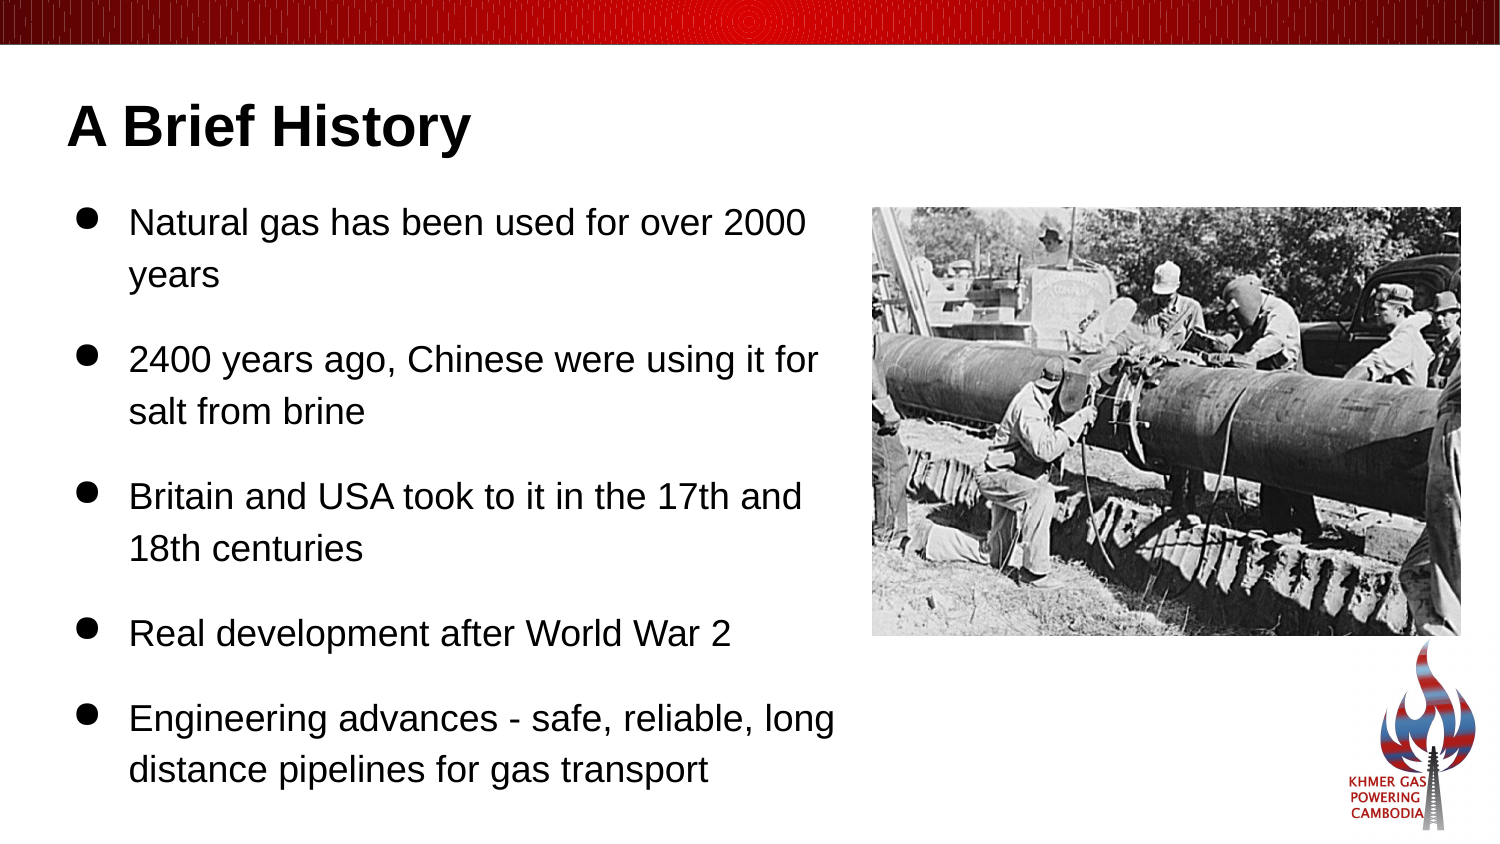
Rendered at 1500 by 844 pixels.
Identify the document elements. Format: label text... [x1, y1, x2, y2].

text_box Natural gas has been used for over 2000 years 2400 years ago, Chinese were using it for salt from brine Britain and USA took to it in the 17th and 18th centuries Real development after World War 2 Engineering advances - safe, reliable, long distance pipelines for gas transport [38, 176, 901, 737]
picture [872, 207, 1500, 844]
text_box A Brief History [51, 72, 1449, 167]
